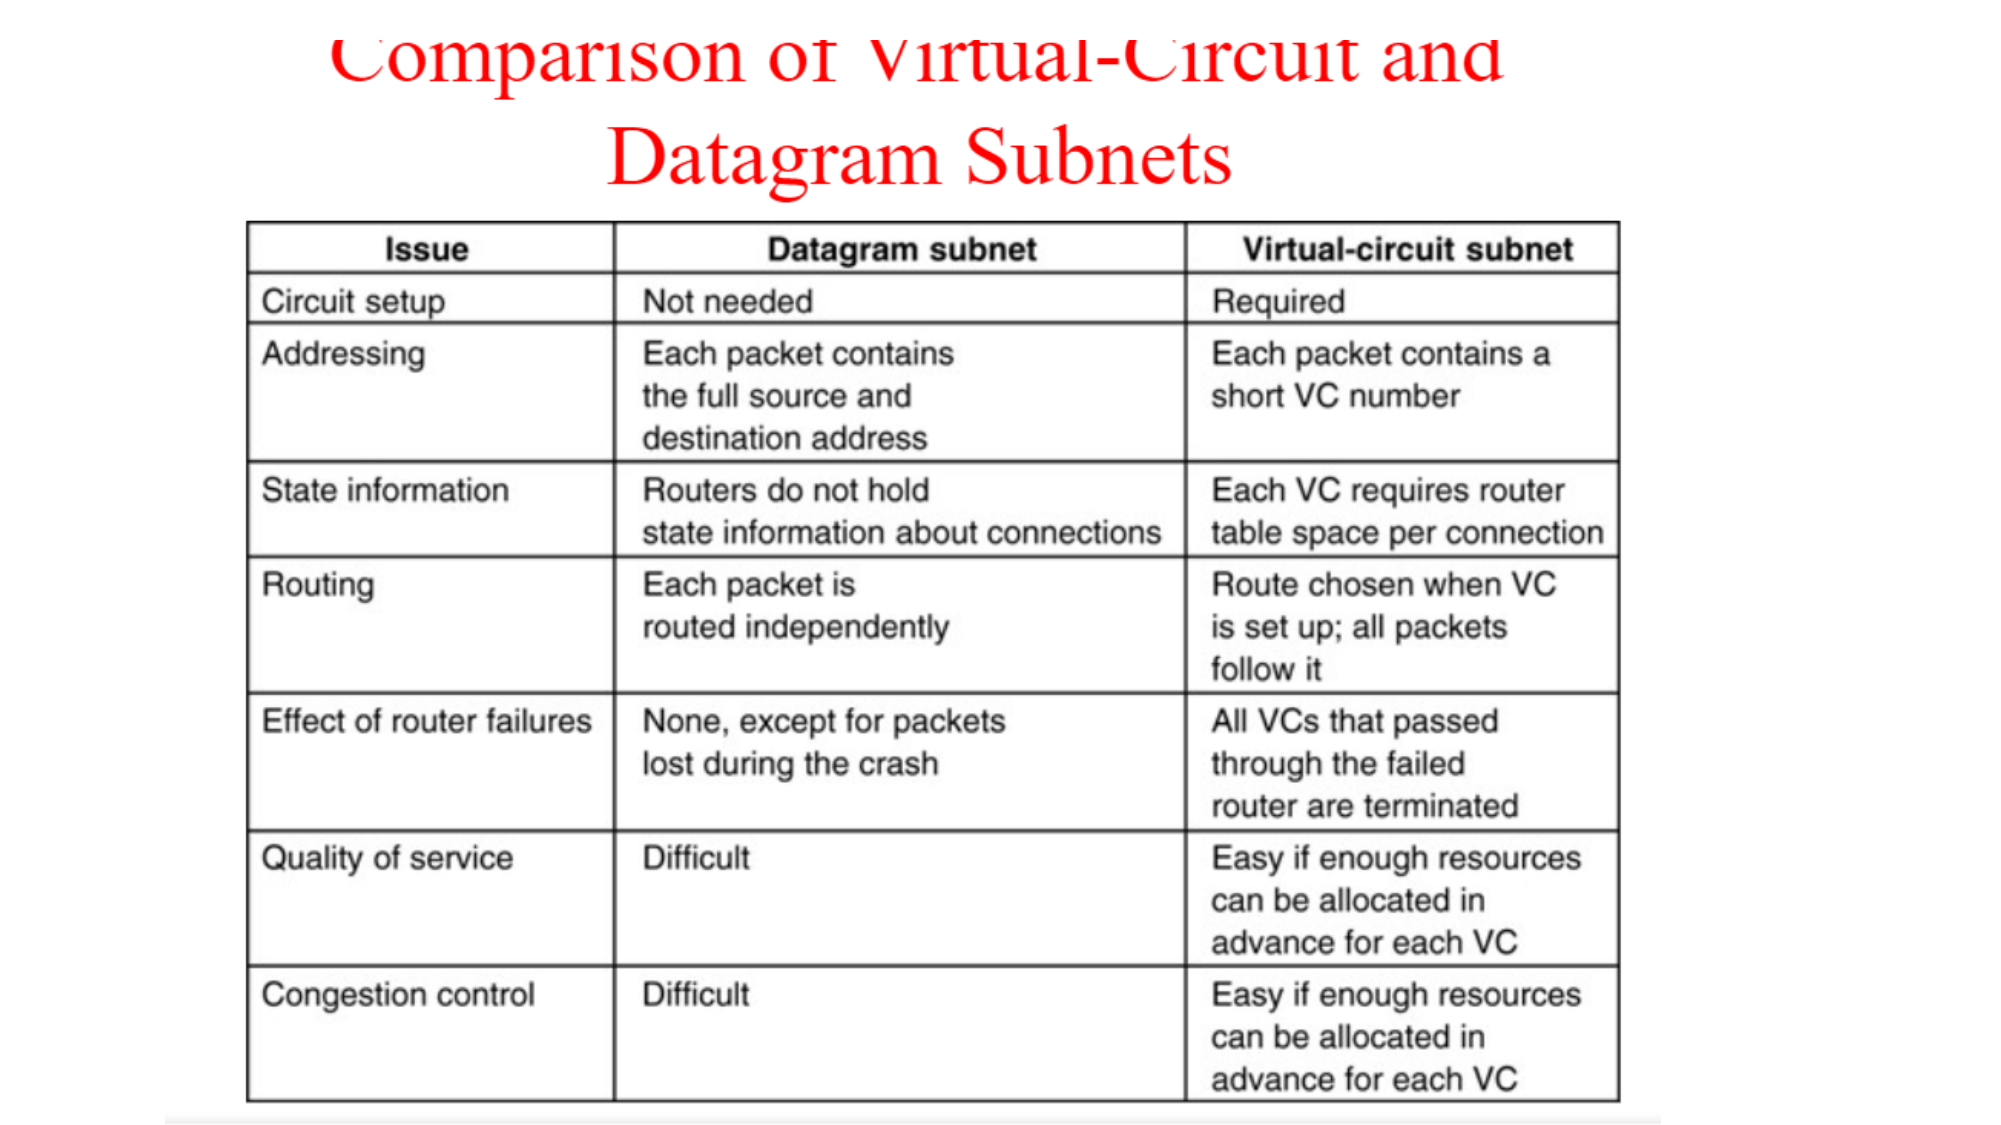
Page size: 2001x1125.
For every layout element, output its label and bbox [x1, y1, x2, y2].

list [165, 40, 1661, 1125]
